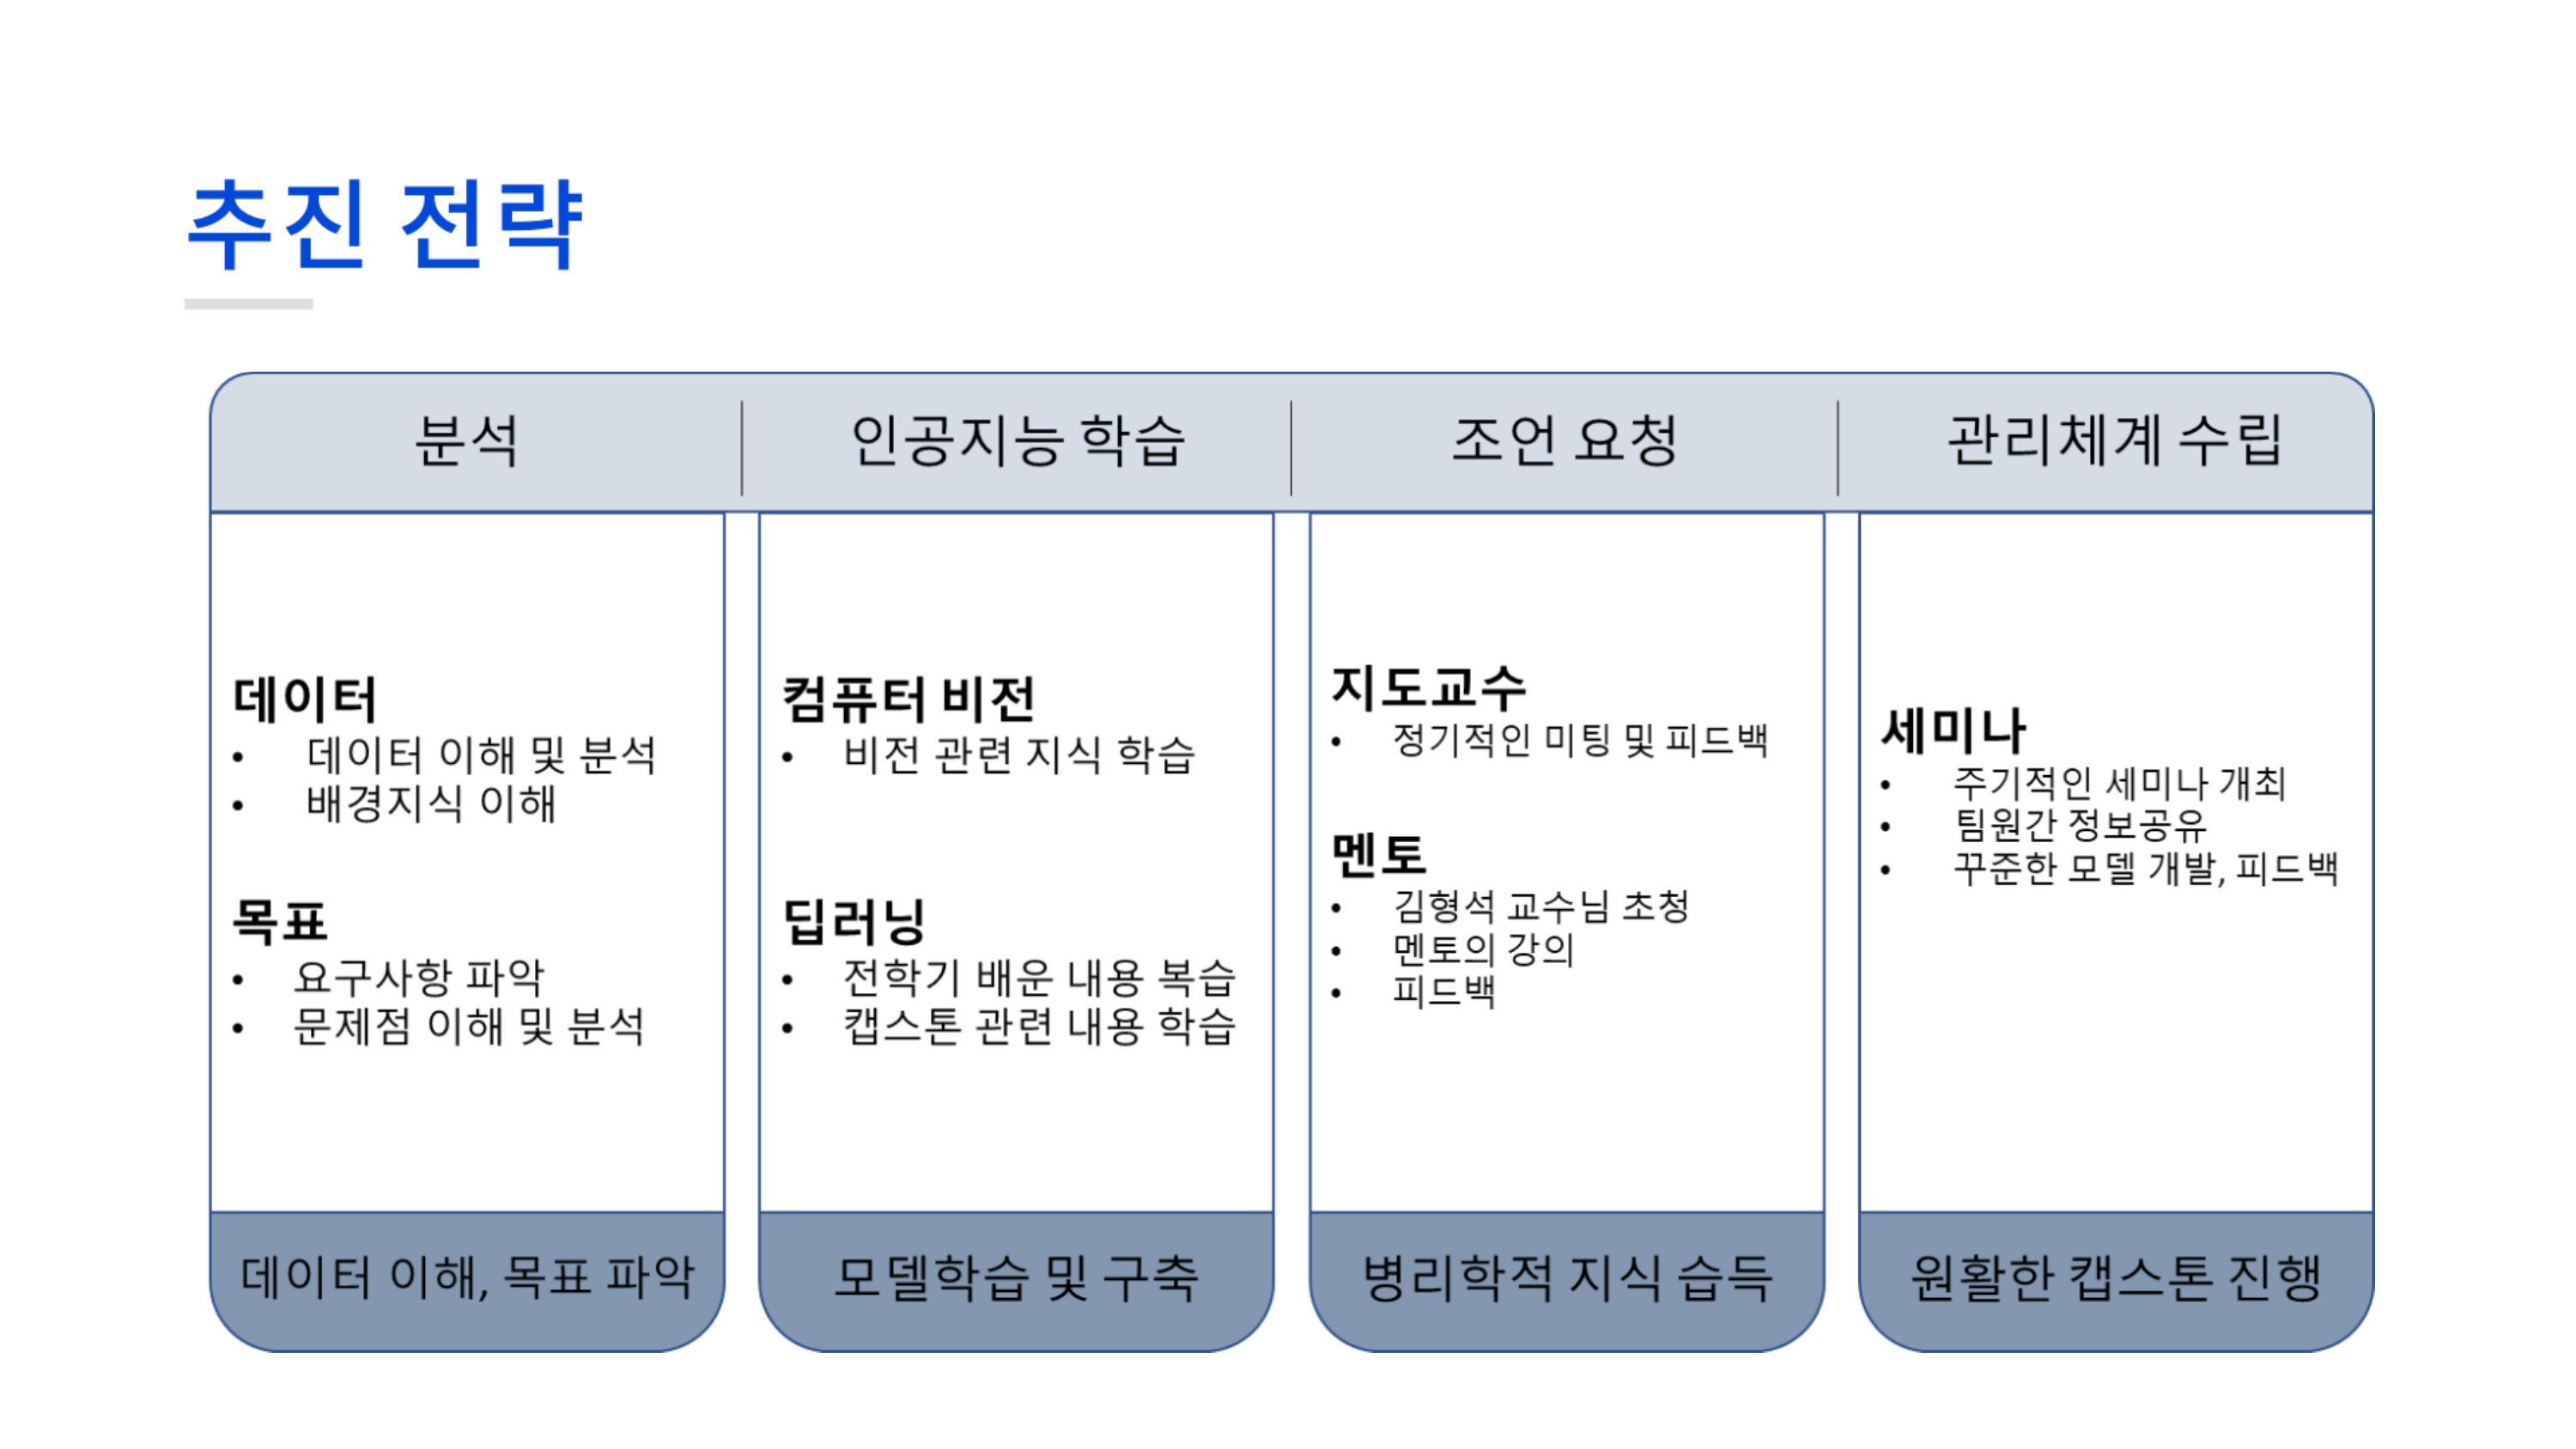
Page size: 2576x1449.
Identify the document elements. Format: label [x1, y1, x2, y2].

text_box [200, 372, 2375, 1353]
picture [169, 149, 628, 315]
text_box [185, 299, 315, 311]
